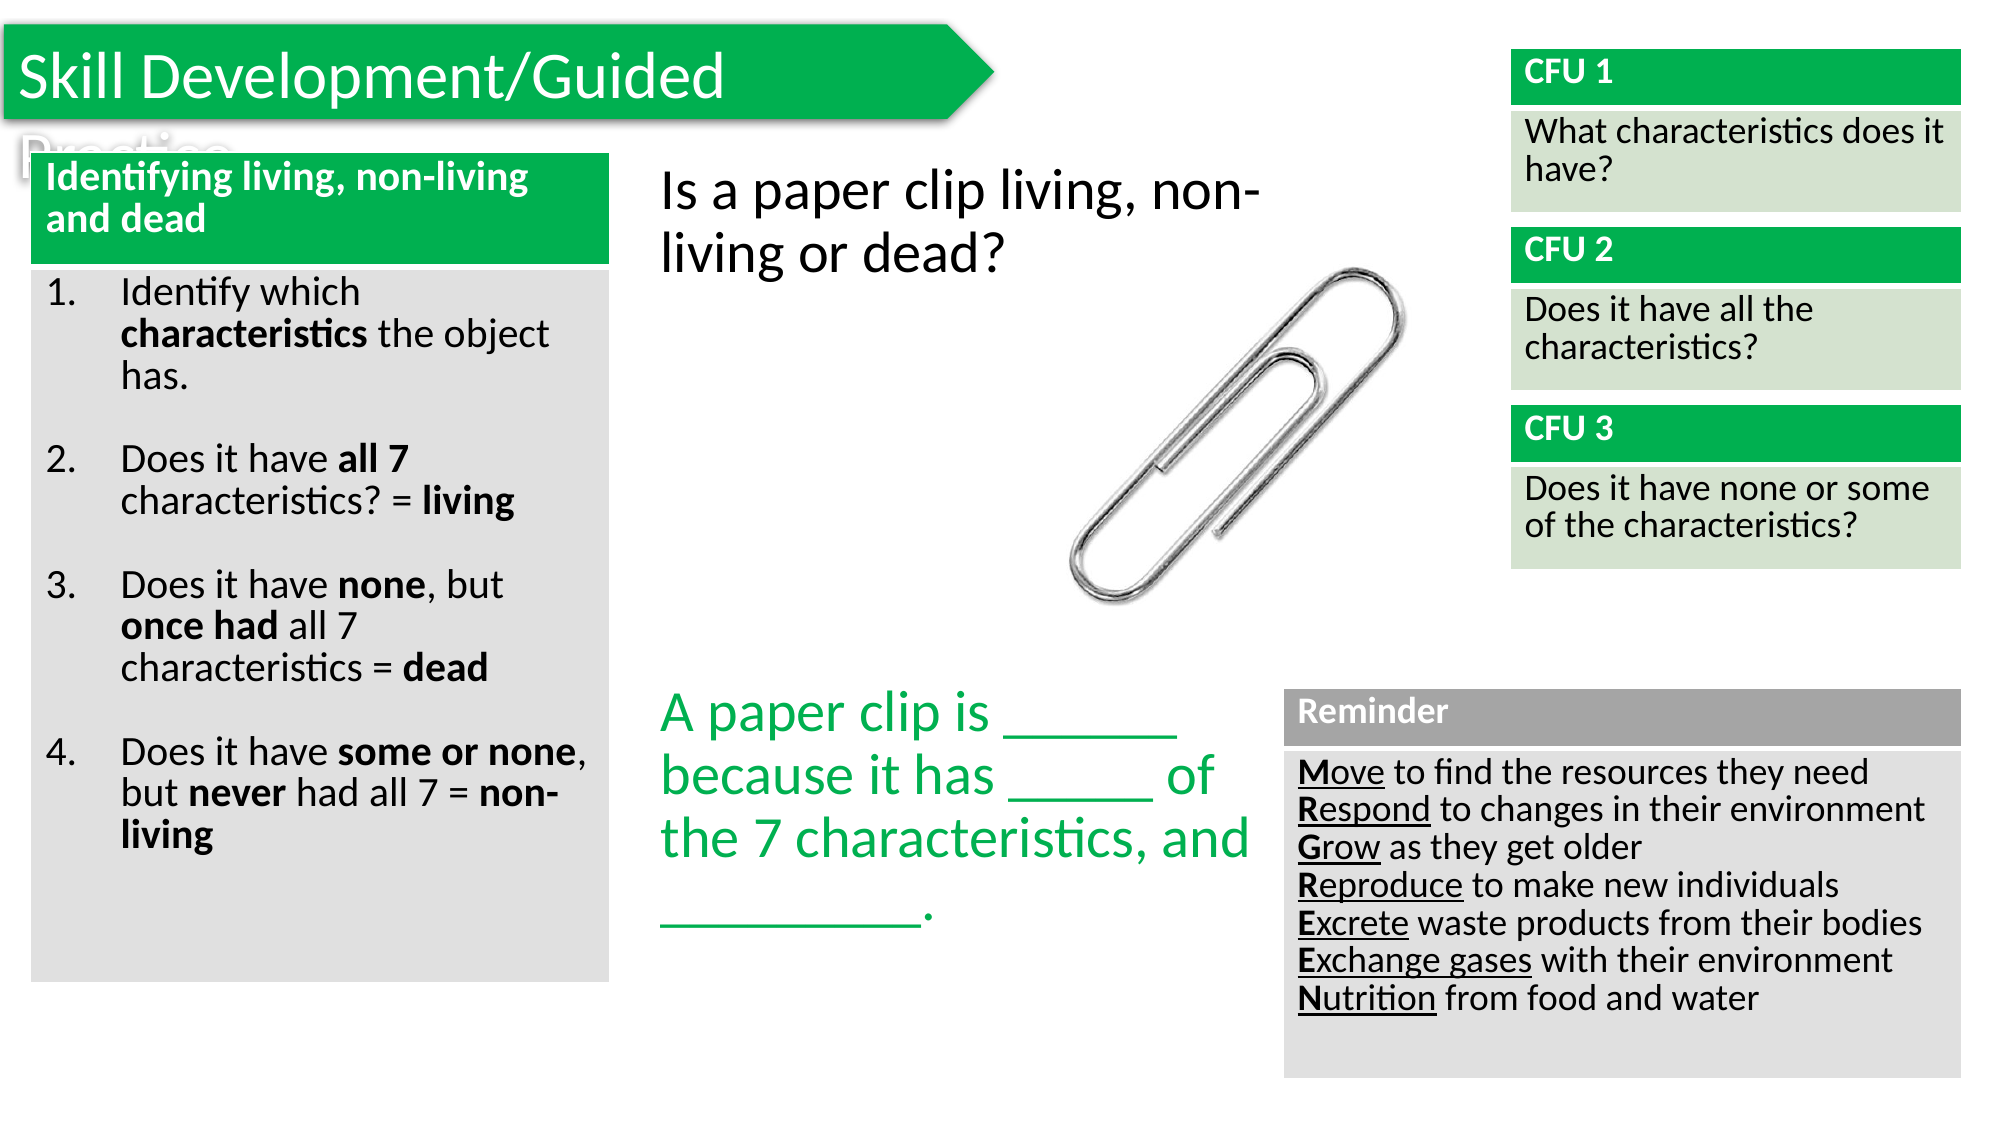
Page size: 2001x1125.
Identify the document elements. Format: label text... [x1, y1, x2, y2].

table_header CFU 3 [1511, 405, 1961, 462]
table_cell Move to find the resources they need Respond to changes in their environment Grow as they get older Reproduce to make new individuals Excrete waste products from their bodies Exchange gases with their environment Nutrition from food and water [1284, 751, 1961, 1078]
picture [1058, 256, 1413, 611]
table_header CFU 2 [1511, 227, 1961, 283]
table_header Reminder [1284, 689, 1961, 746]
text_box Skill Development/Guided Practice [3, 24, 995, 119]
table_header Identifying living, non-living and dead [31, 153, 609, 264]
text_box Is a paper clip living, non-living or dead? [645, 152, 1283, 362]
table_header CFU 1 [1511, 49, 1961, 105]
table_cell Identify which characteristics the object has. Does it have all 7 characteristics? = living Does it have none, but once had all 7 characteristics = dead Does it have some or none, but never had all 7 = non-living [31, 270, 609, 982]
text_box A paper clip is ______ because it has _____ of the 7 characteristics, and _________. [645, 673, 1274, 950]
table_cell Does it have all the characteristics? [1511, 289, 1961, 390]
table_cell Does it have none or some of the characteristics? [1511, 467, 1961, 569]
table_cell What characteristics does it have? [1511, 111, 1961, 212]
